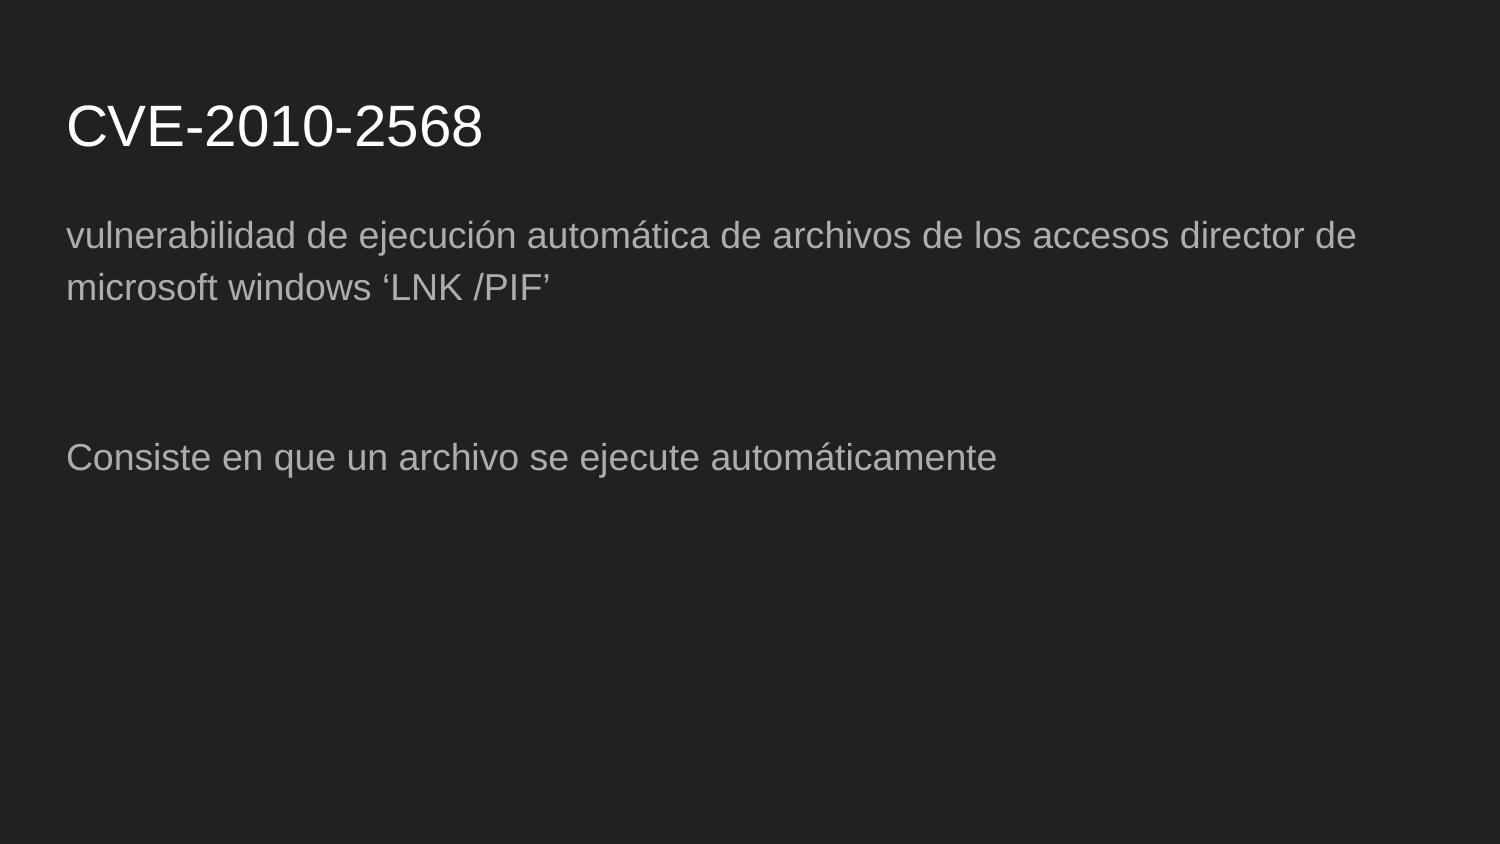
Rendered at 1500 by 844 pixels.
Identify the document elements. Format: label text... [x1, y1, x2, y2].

list vulnerabilidad de ejecución automática de archivos de los accesos director de microsoft windows ‘LNK /PIF’ Consiste en que un archivo se ejecute automáticamente [51, 189, 1449, 750]
title CVE-2010-2568 [51, 72, 1449, 167]
